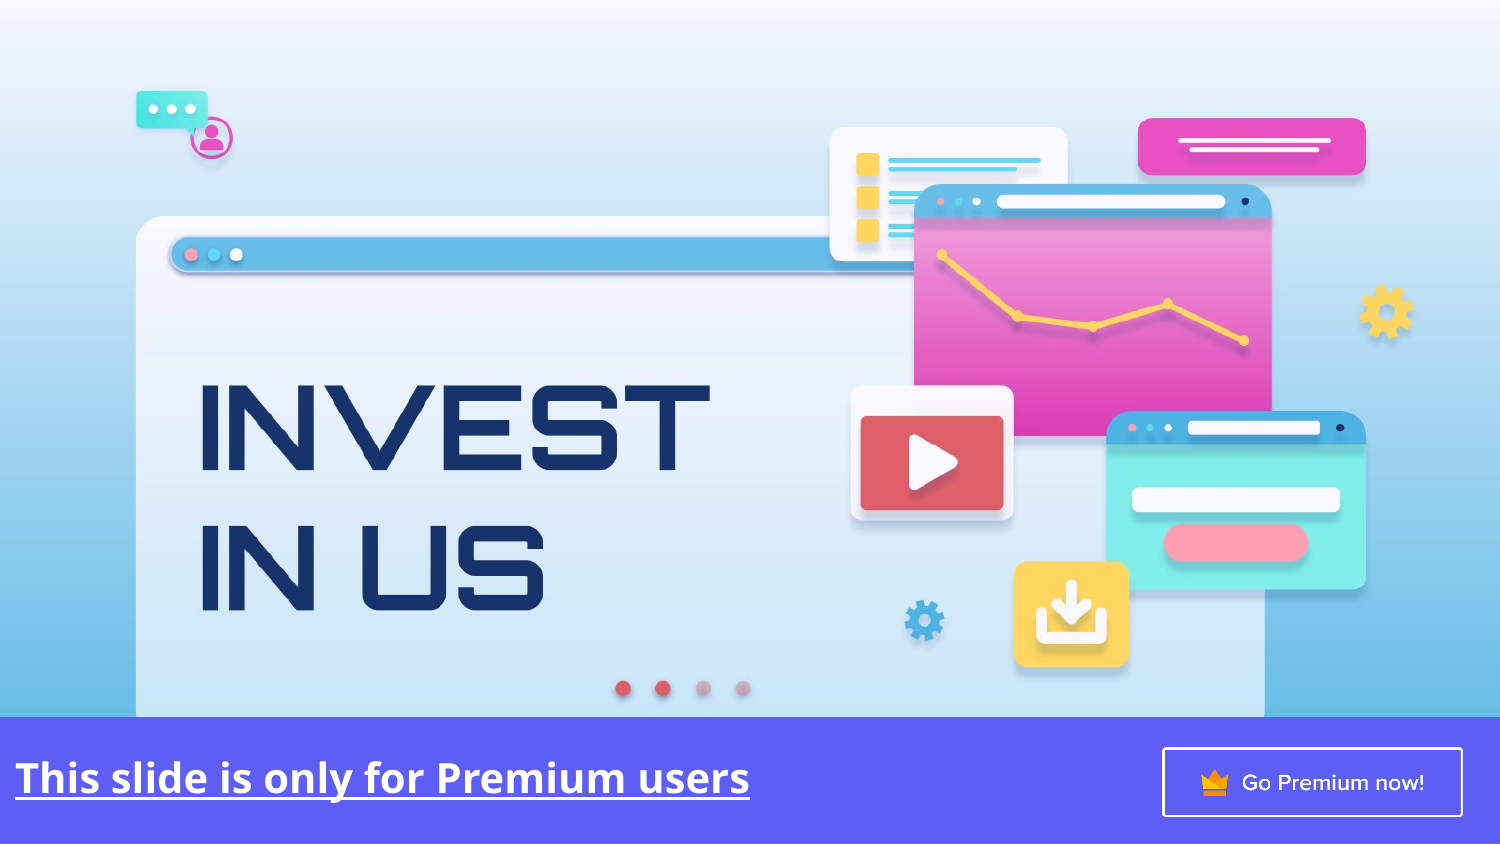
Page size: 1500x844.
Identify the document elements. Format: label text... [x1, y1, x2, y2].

picture [1162, 747, 1463, 817]
picture [0, 0, 1500, 717]
text_box This slide is only for Premium users [0, 717, 1500, 844]
